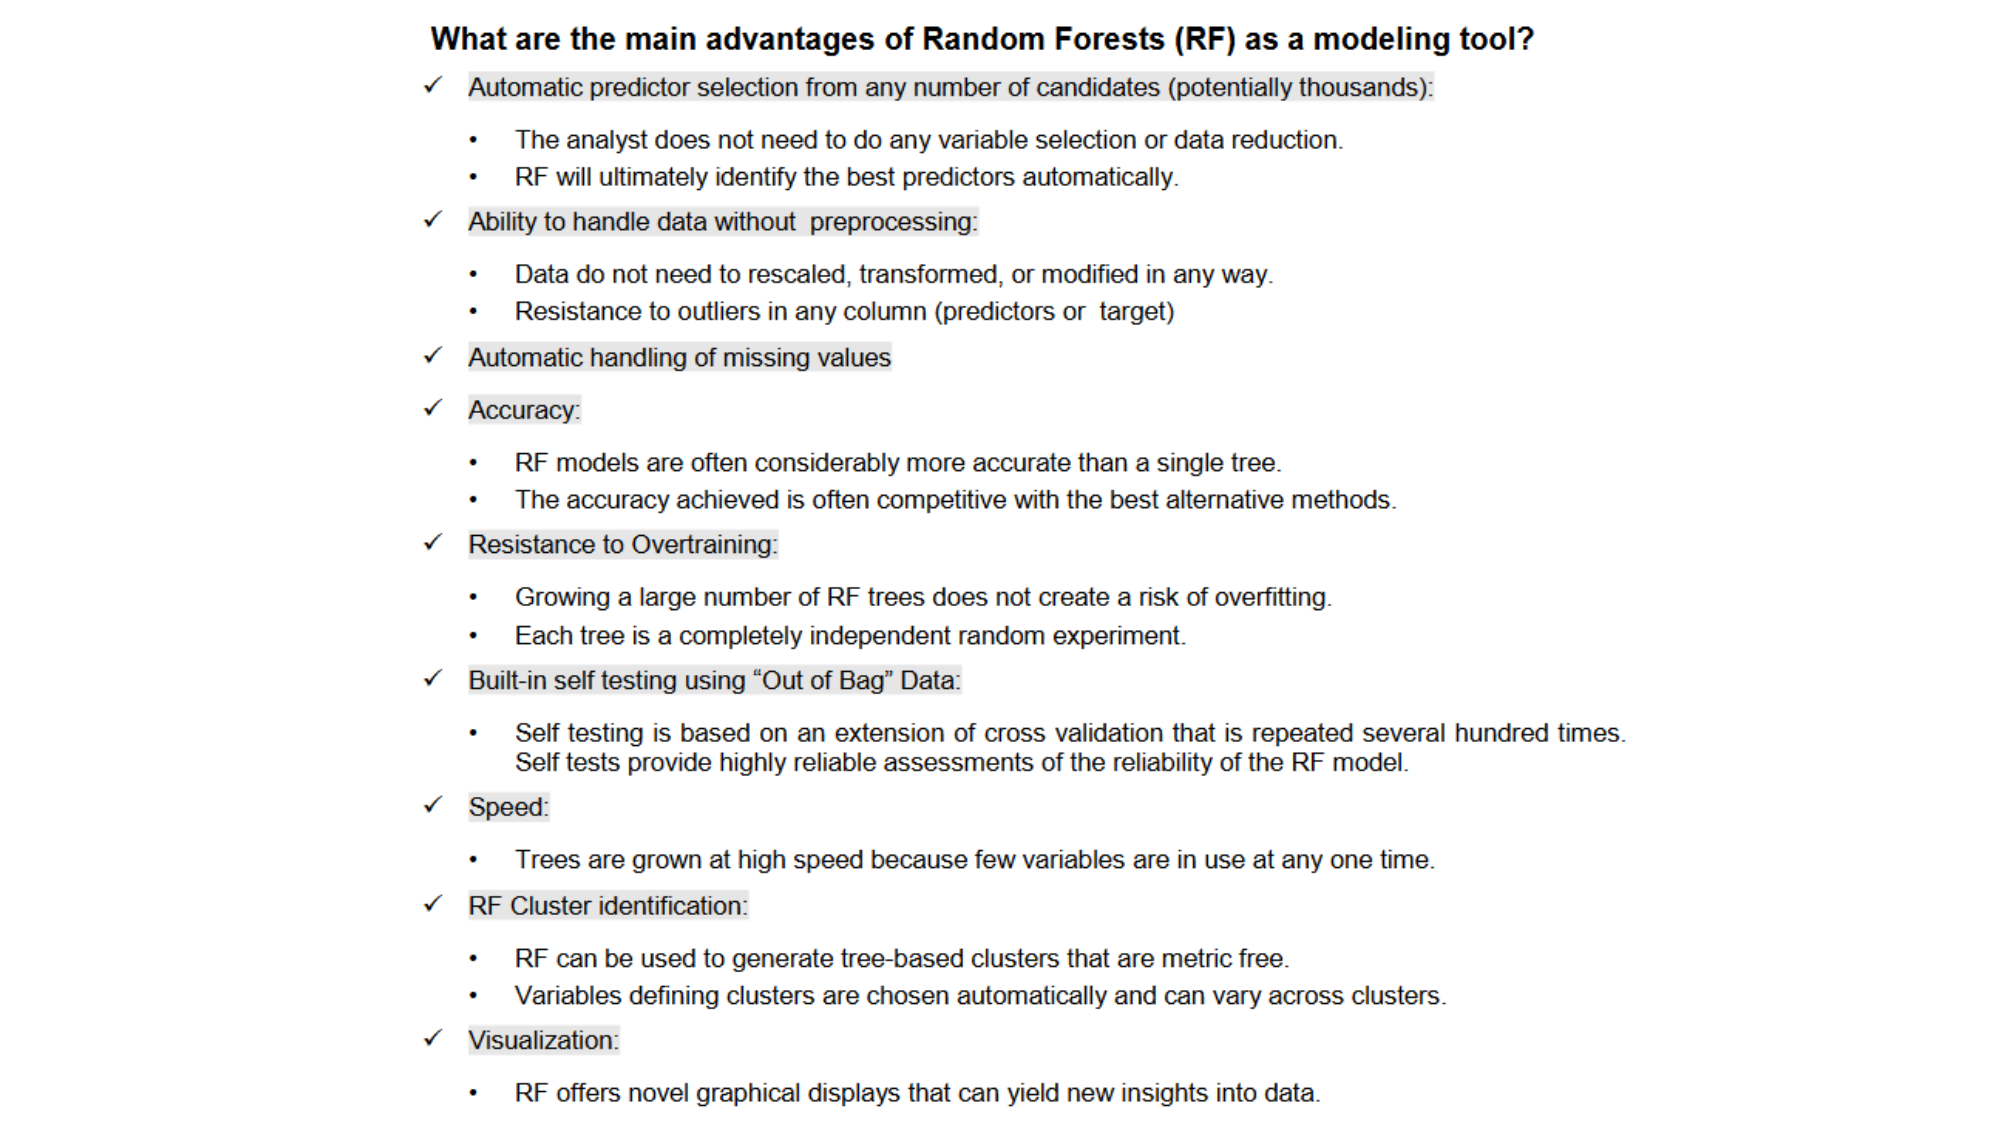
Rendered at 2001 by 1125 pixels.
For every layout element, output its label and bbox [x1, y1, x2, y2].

picture [322, 0, 1678, 1125]
